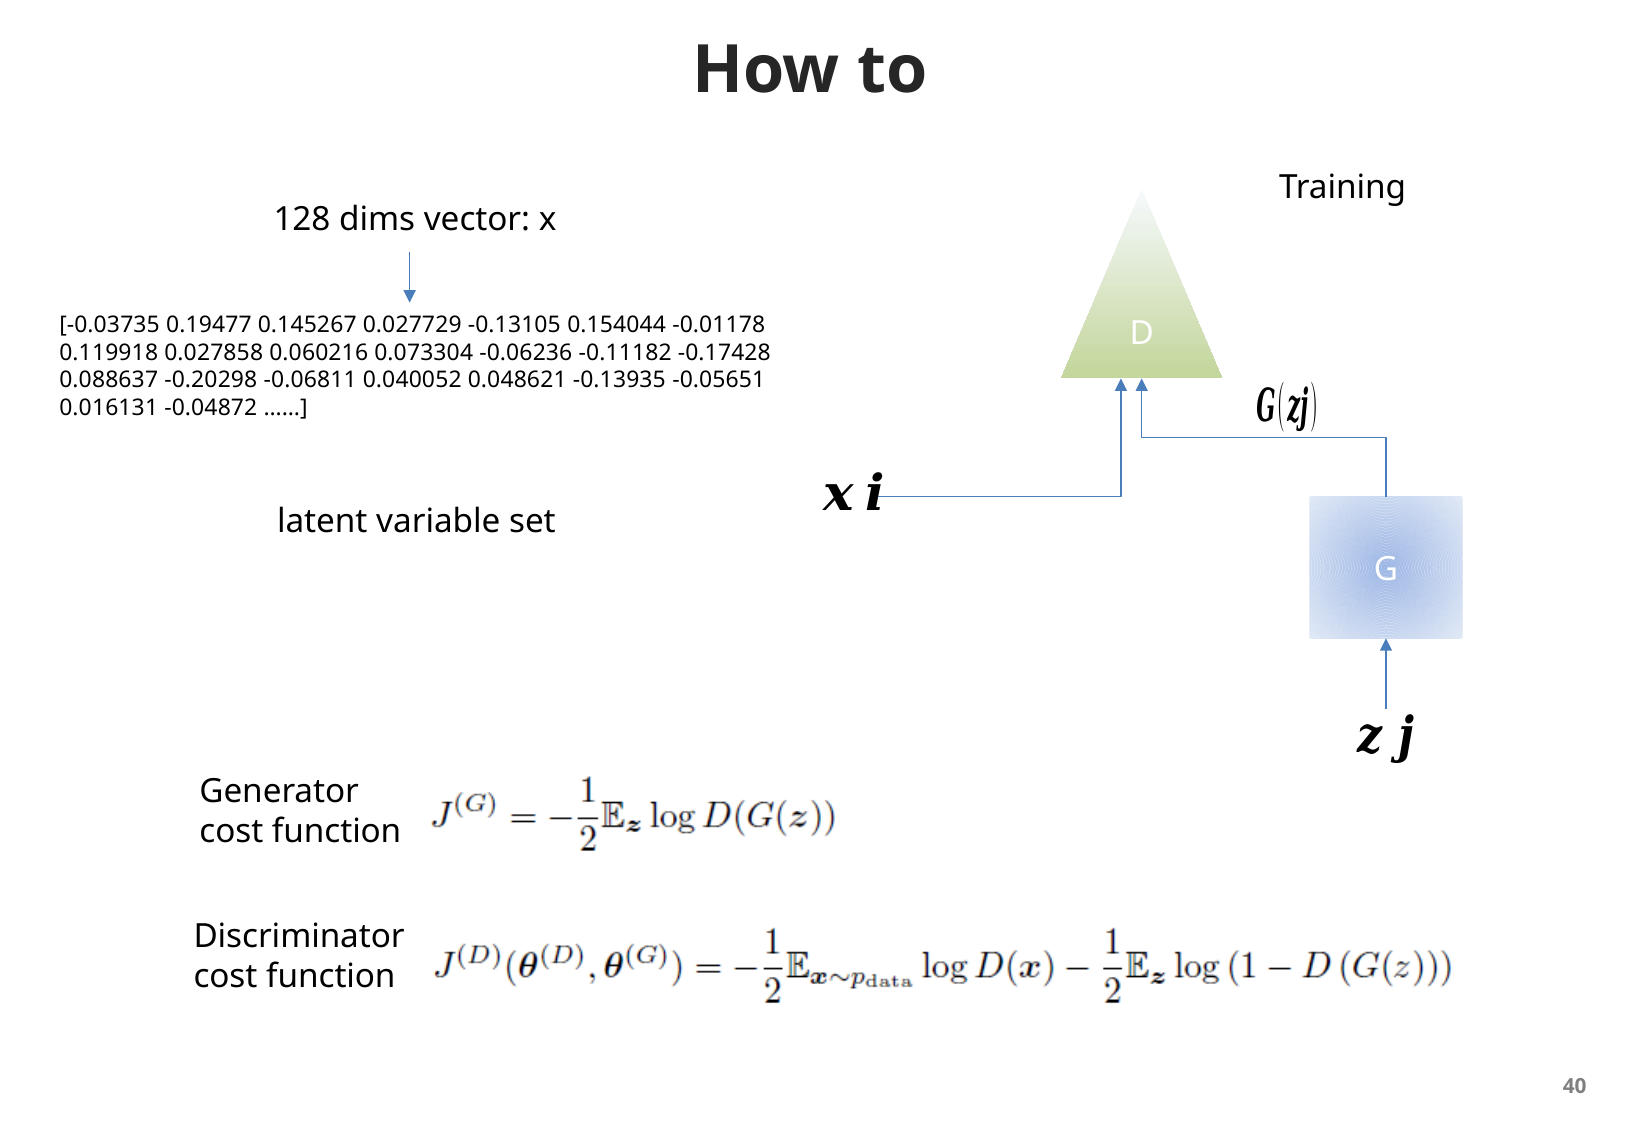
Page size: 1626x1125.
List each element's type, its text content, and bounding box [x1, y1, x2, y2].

picture [409, 922, 1457, 1011]
text_box Discriminator cost function [178, 906, 420, 1002]
picture [390, 761, 860, 863]
text_box D [1059, 187, 1200, 381]
text_box Training [1264, 157, 1421, 213]
title How to [0, 18, 1625, 114]
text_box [878, 378, 1122, 497]
text_box G [1307, 494, 1465, 640]
text_box 128 dims vector: x [258, 189, 572, 245]
text_box [-0.03735 0.19477 0.145267 0.027729 -0.13105 0.154044 -0.01178 0.119918 0.027858 0.060216 0.073304 -0.06236 -0.11182 -0.17428 0.088637 -0.20298 -0.06811 0.040052 0.048621 -0.13935 -0.05651 0.016131 -0.04872 ……] [44, 302, 858, 428]
text_box Generator cost function [184, 762, 388, 857]
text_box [1204, 315, 1324, 560]
